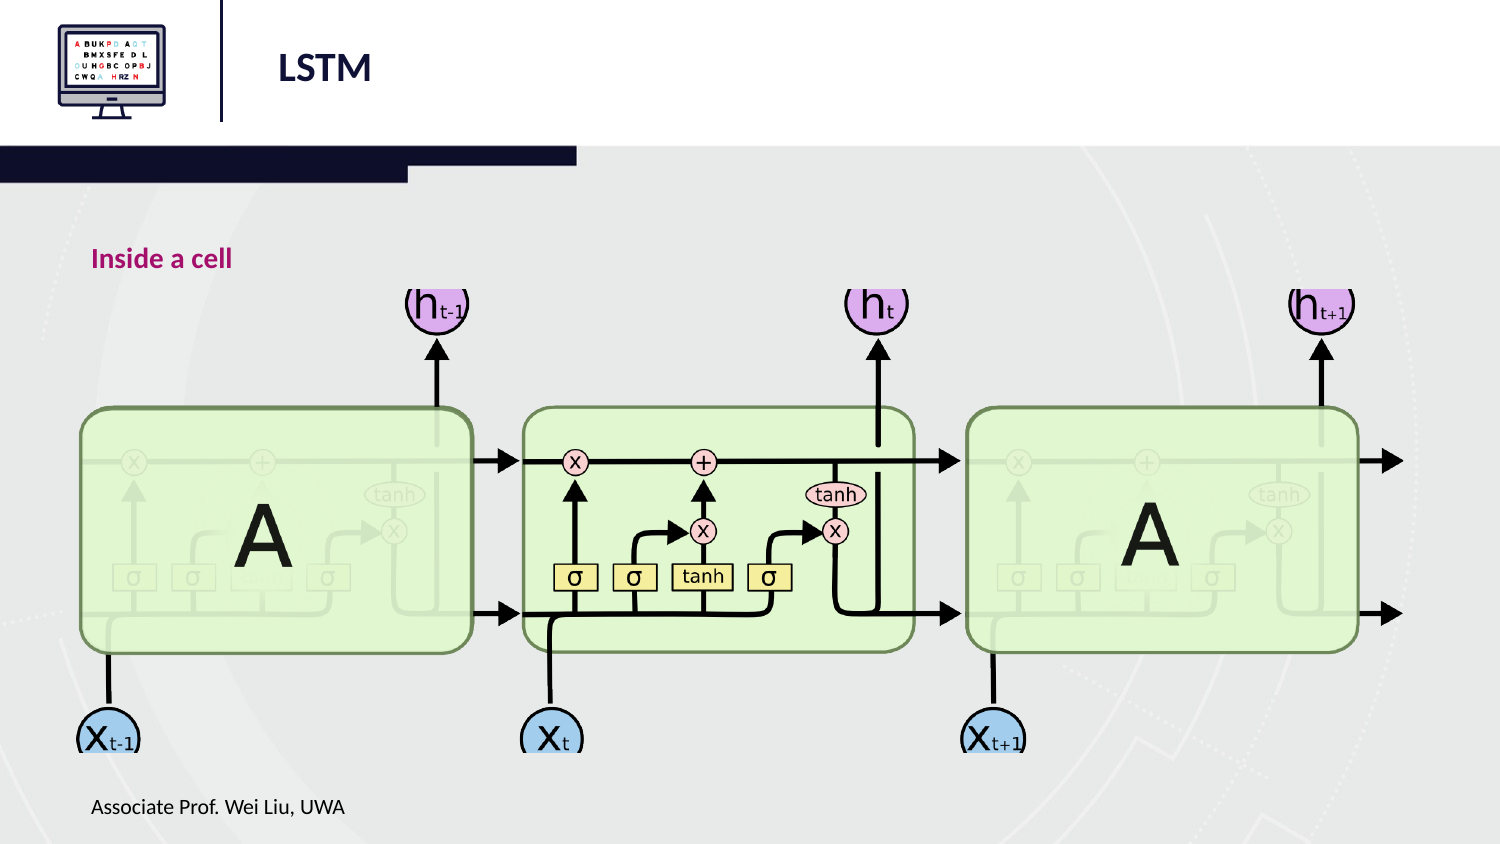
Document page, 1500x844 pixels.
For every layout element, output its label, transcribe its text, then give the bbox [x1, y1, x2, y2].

list LSTM [263, 32, 1404, 106]
list Associate Prof. Wei Liu, UWA [76, 784, 1217, 821]
list Inside a cell [76, 231, 1217, 268]
picture [0, 0, 1500, 844]
